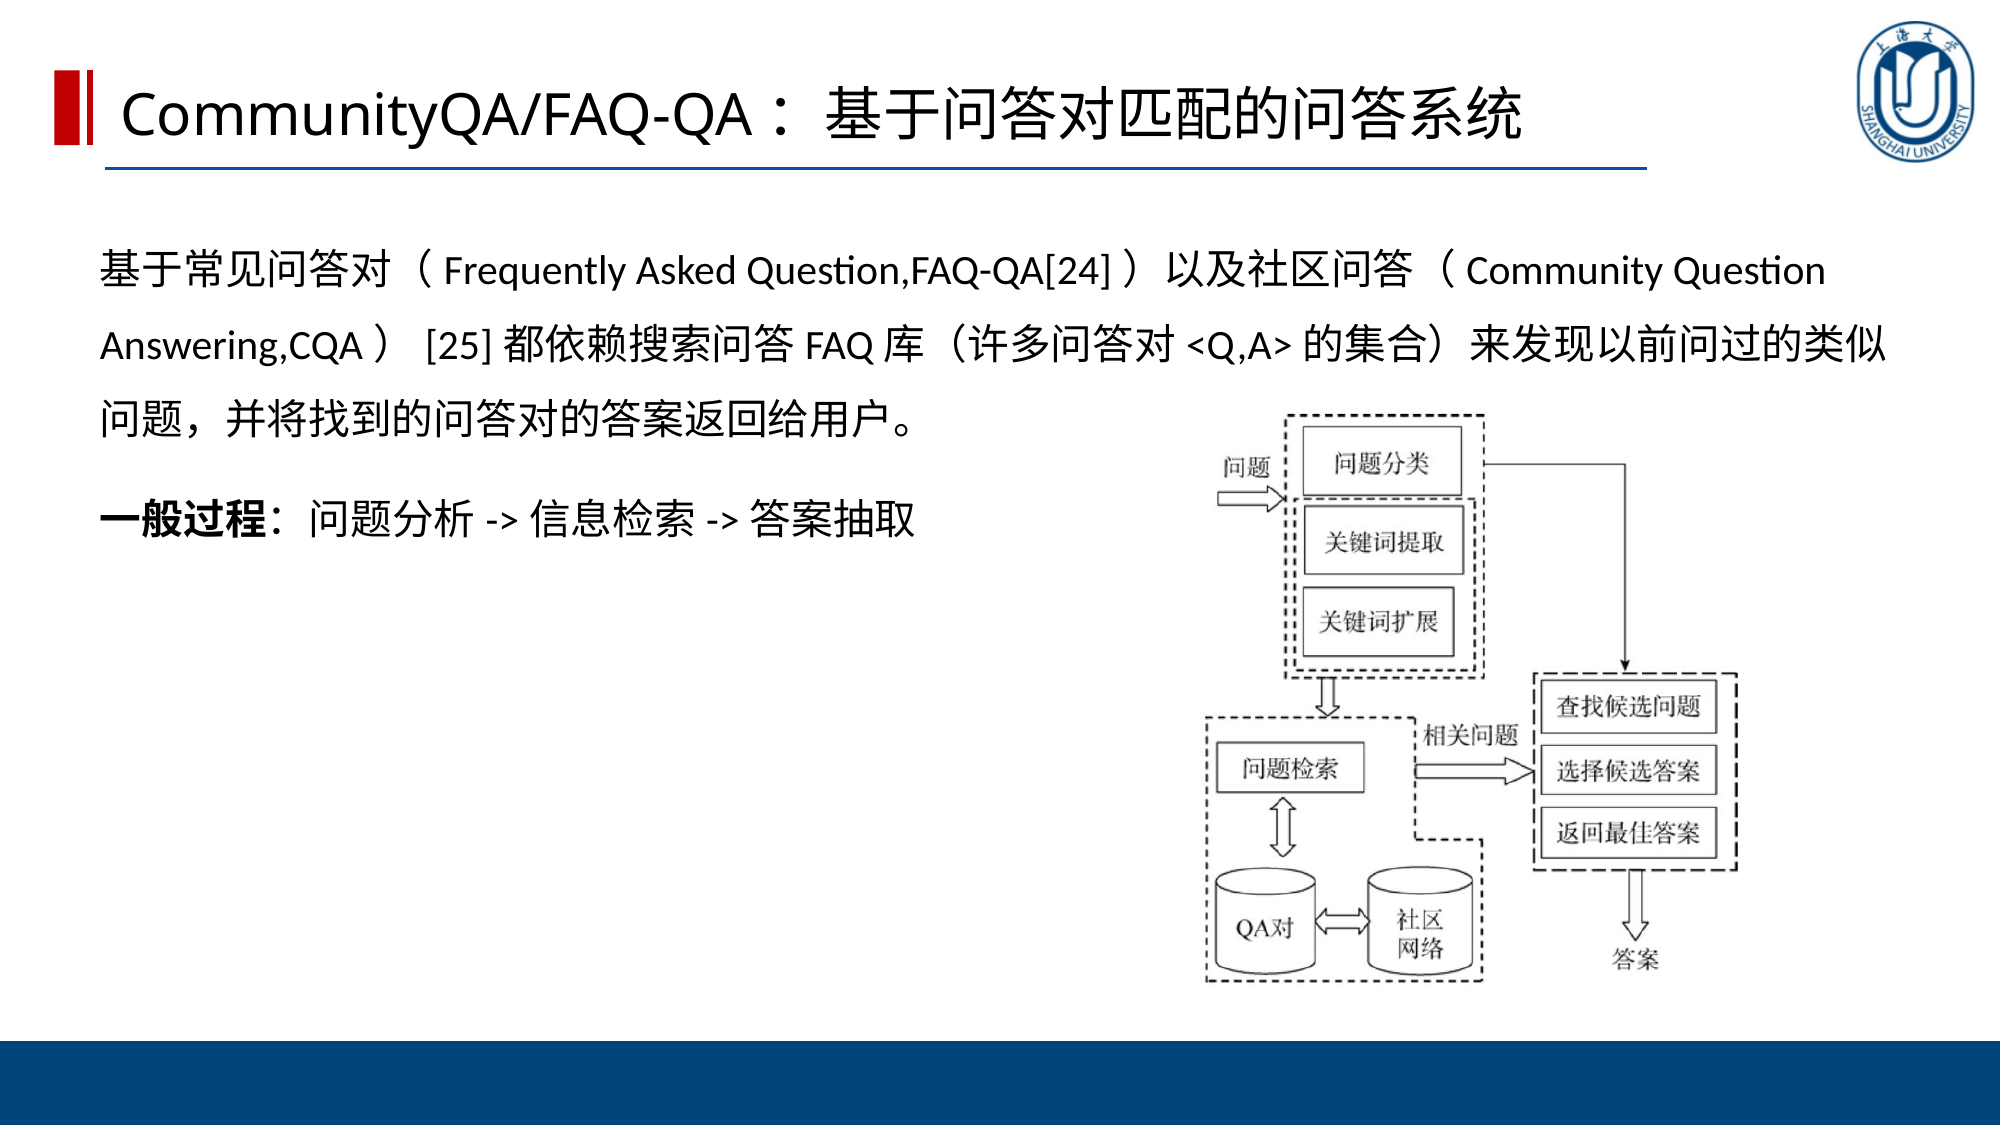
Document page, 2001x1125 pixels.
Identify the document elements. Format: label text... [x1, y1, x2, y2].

text_box 基于常见问答对（Frequently Asked Question,FAQ-QA[24]）以及社区问答（Community Question Answering,CQA）[25]都依赖搜索问答FAQ库（许多问答对<Q,A>的集合）来发现以前问过的类似问题，并将找到的问答对的答案返回给用户。 一般过程：问题分析->信息检索->答案抽取 [85, 210, 1918, 551]
picture [1855, 21, 1978, 163]
text_box CommunityQA/FAQ-QA：基于问答对匹配的问答系统 [105, 69, 1653, 155]
picture [1145, 377, 1811, 1004]
